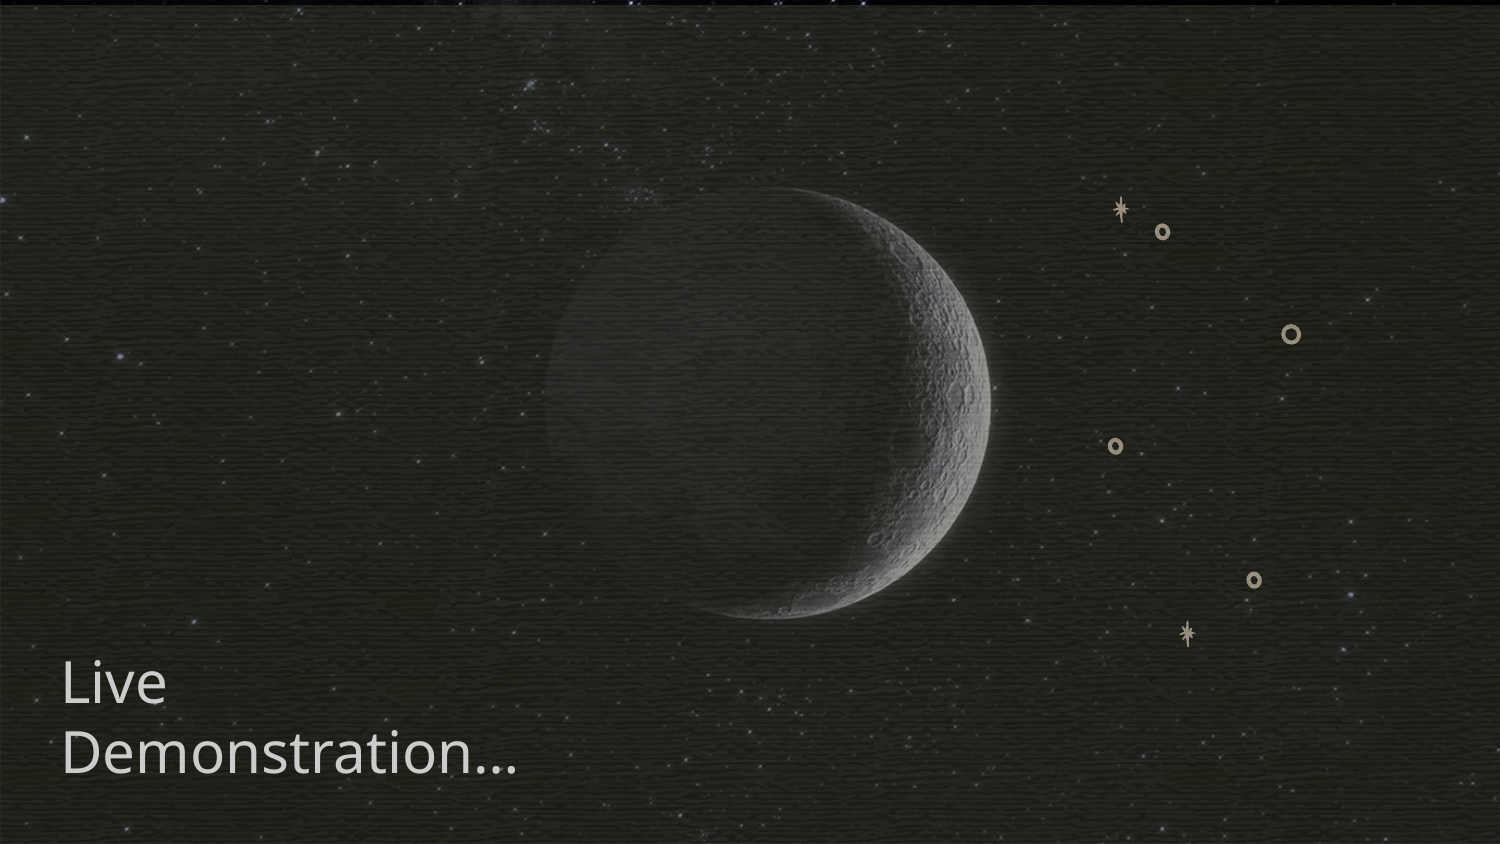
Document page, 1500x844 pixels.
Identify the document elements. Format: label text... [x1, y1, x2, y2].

title Live Demonstration… [45, 611, 752, 801]
picture [0, 0, 1500, 844]
